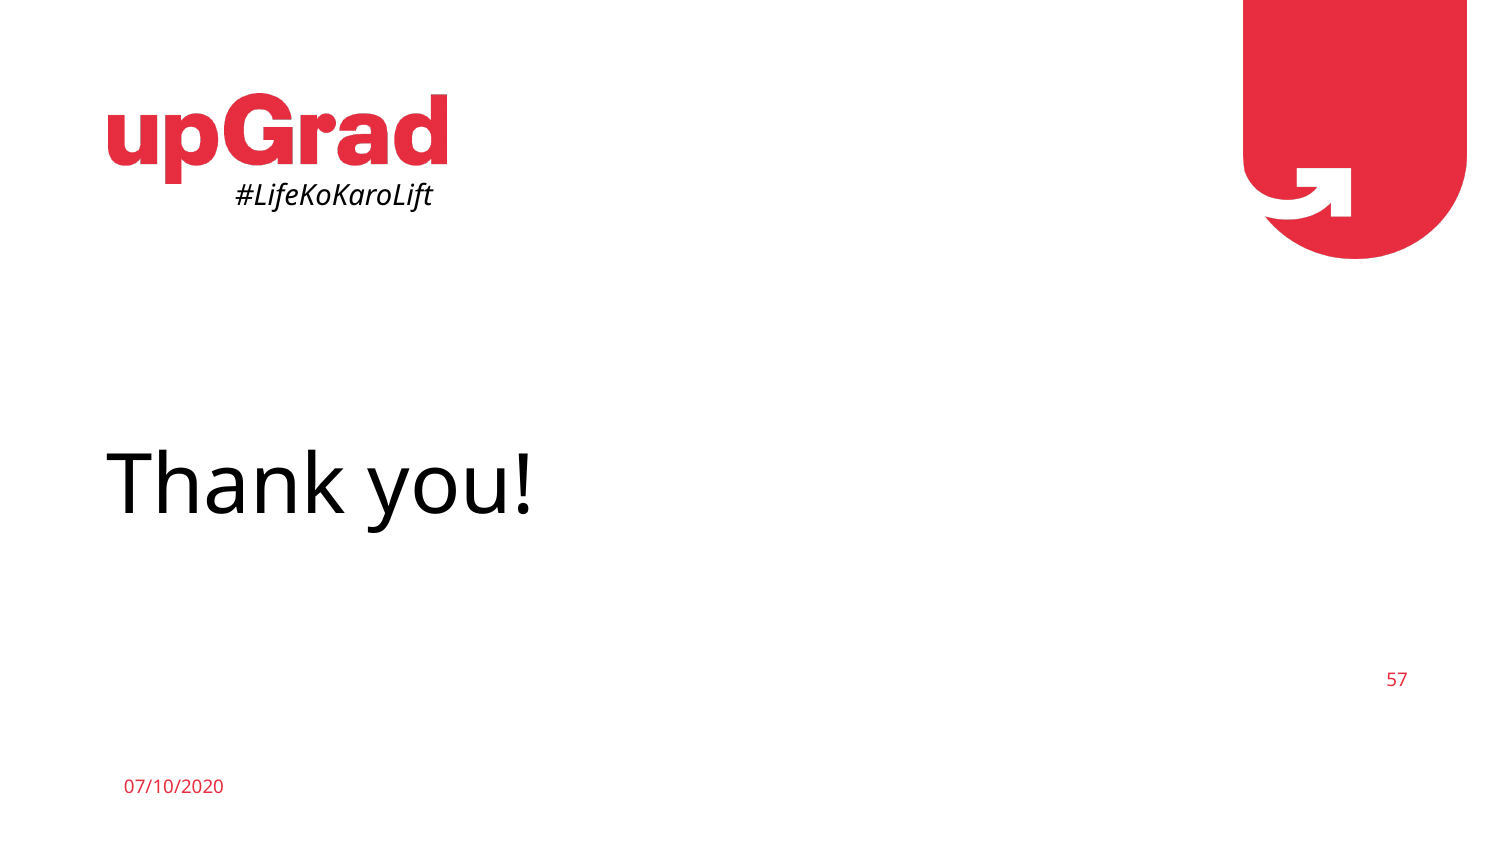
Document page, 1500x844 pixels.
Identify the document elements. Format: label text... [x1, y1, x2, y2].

picture [108, 93, 447, 184]
slide_number ‹#› [1085, 658, 1423, 704]
text_box #LifeKoKaroLift [189, 117, 462, 333]
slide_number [108, 763, 447, 809]
picture [1243, 0, 1467, 259]
text_box Thank you! [91, 346, 1223, 540]
